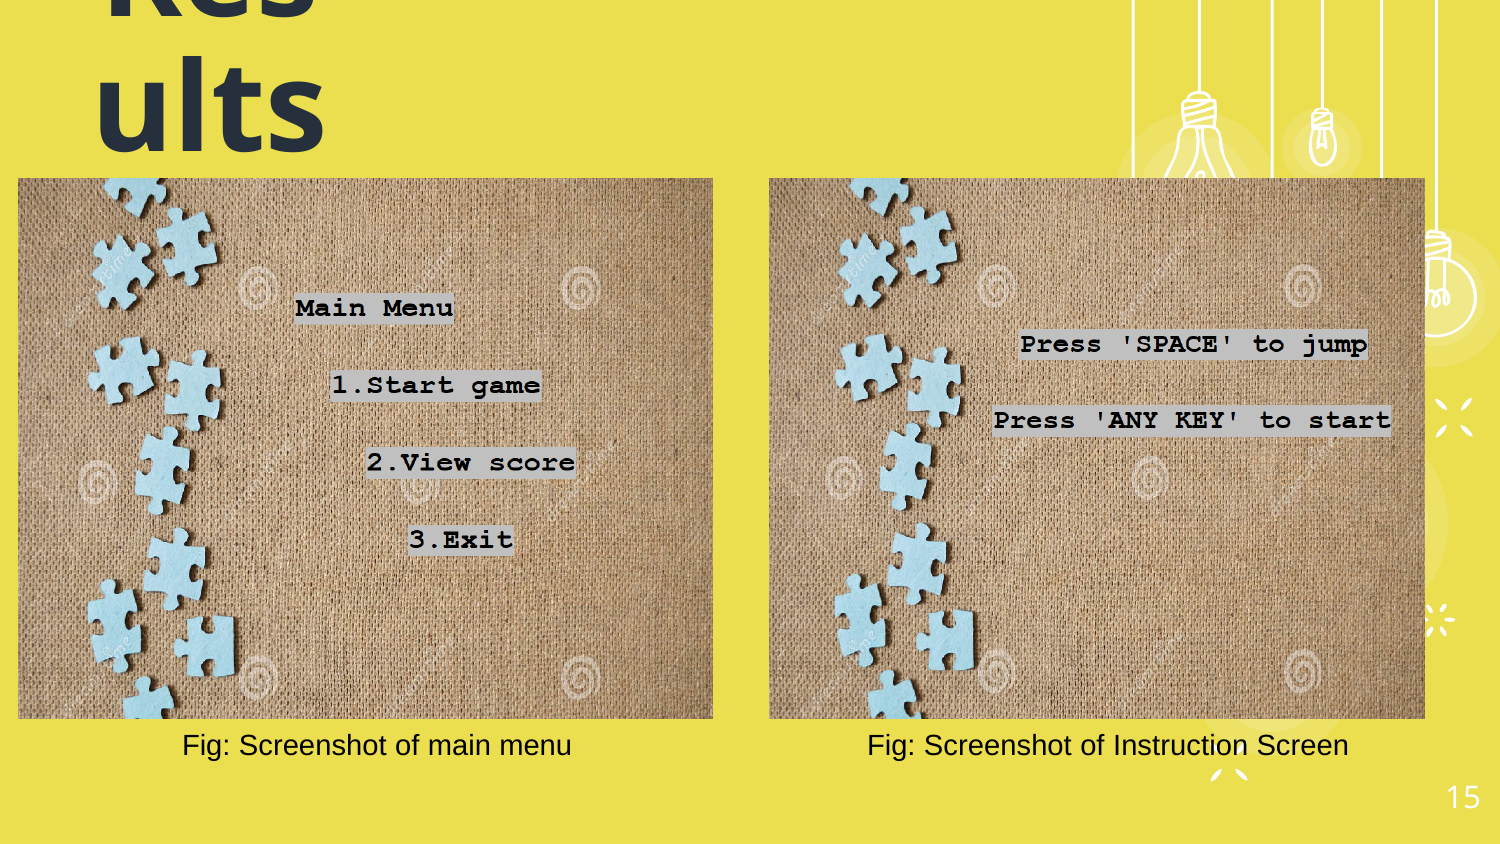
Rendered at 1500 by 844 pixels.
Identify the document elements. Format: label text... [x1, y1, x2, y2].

picture [18, 177, 713, 719]
picture [768, 177, 1425, 719]
title Results [75, 24, 345, 176]
text_box Fig: Screenshot of Instruction Screen [852, 718, 1454, 769]
slide_number 15 [1426, 766, 1482, 832]
text_box Fig: Screenshot of main menu [167, 718, 770, 769]
